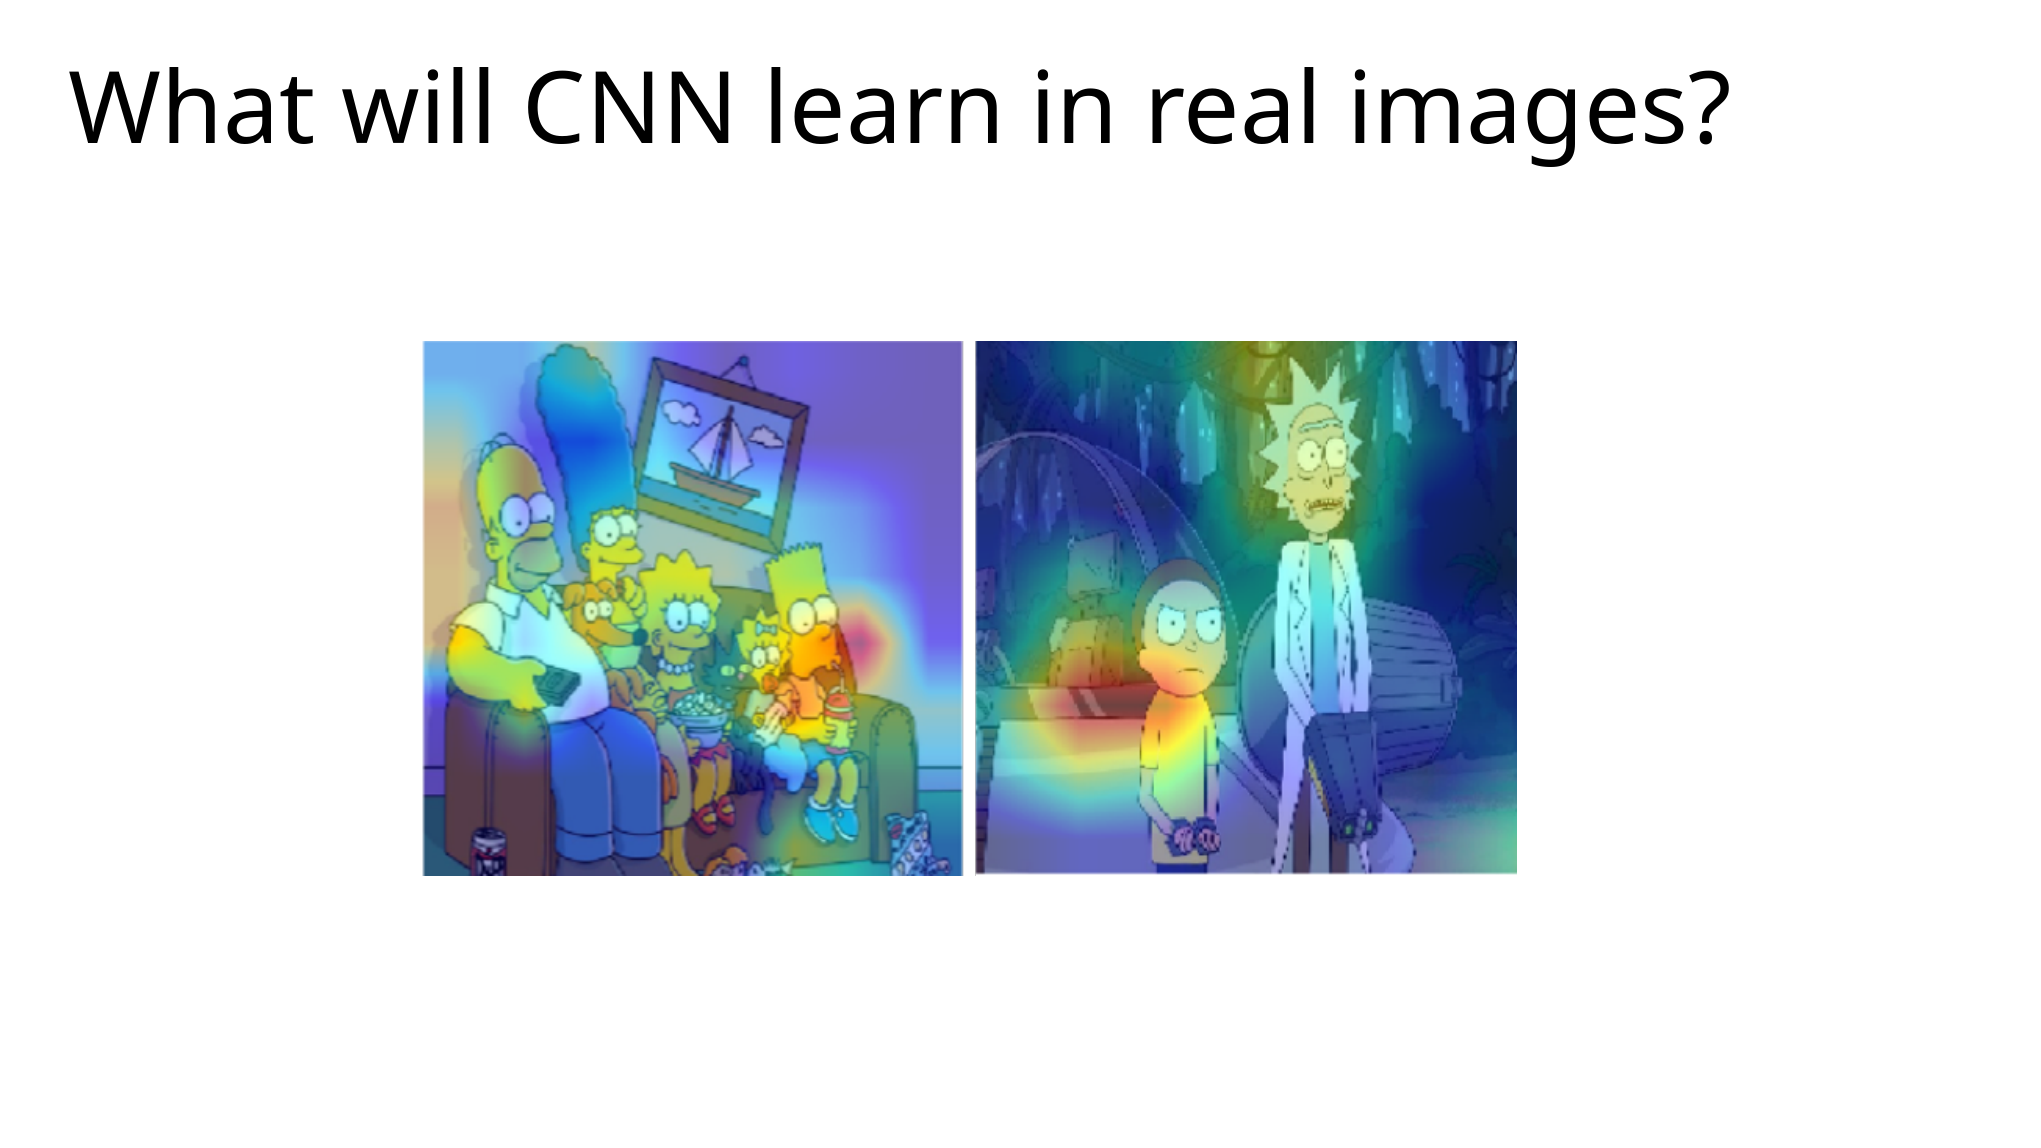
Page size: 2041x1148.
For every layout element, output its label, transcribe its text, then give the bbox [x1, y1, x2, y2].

picture [422, 341, 1517, 877]
title What will CNN learn in real images? [44, 42, 1996, 194]
